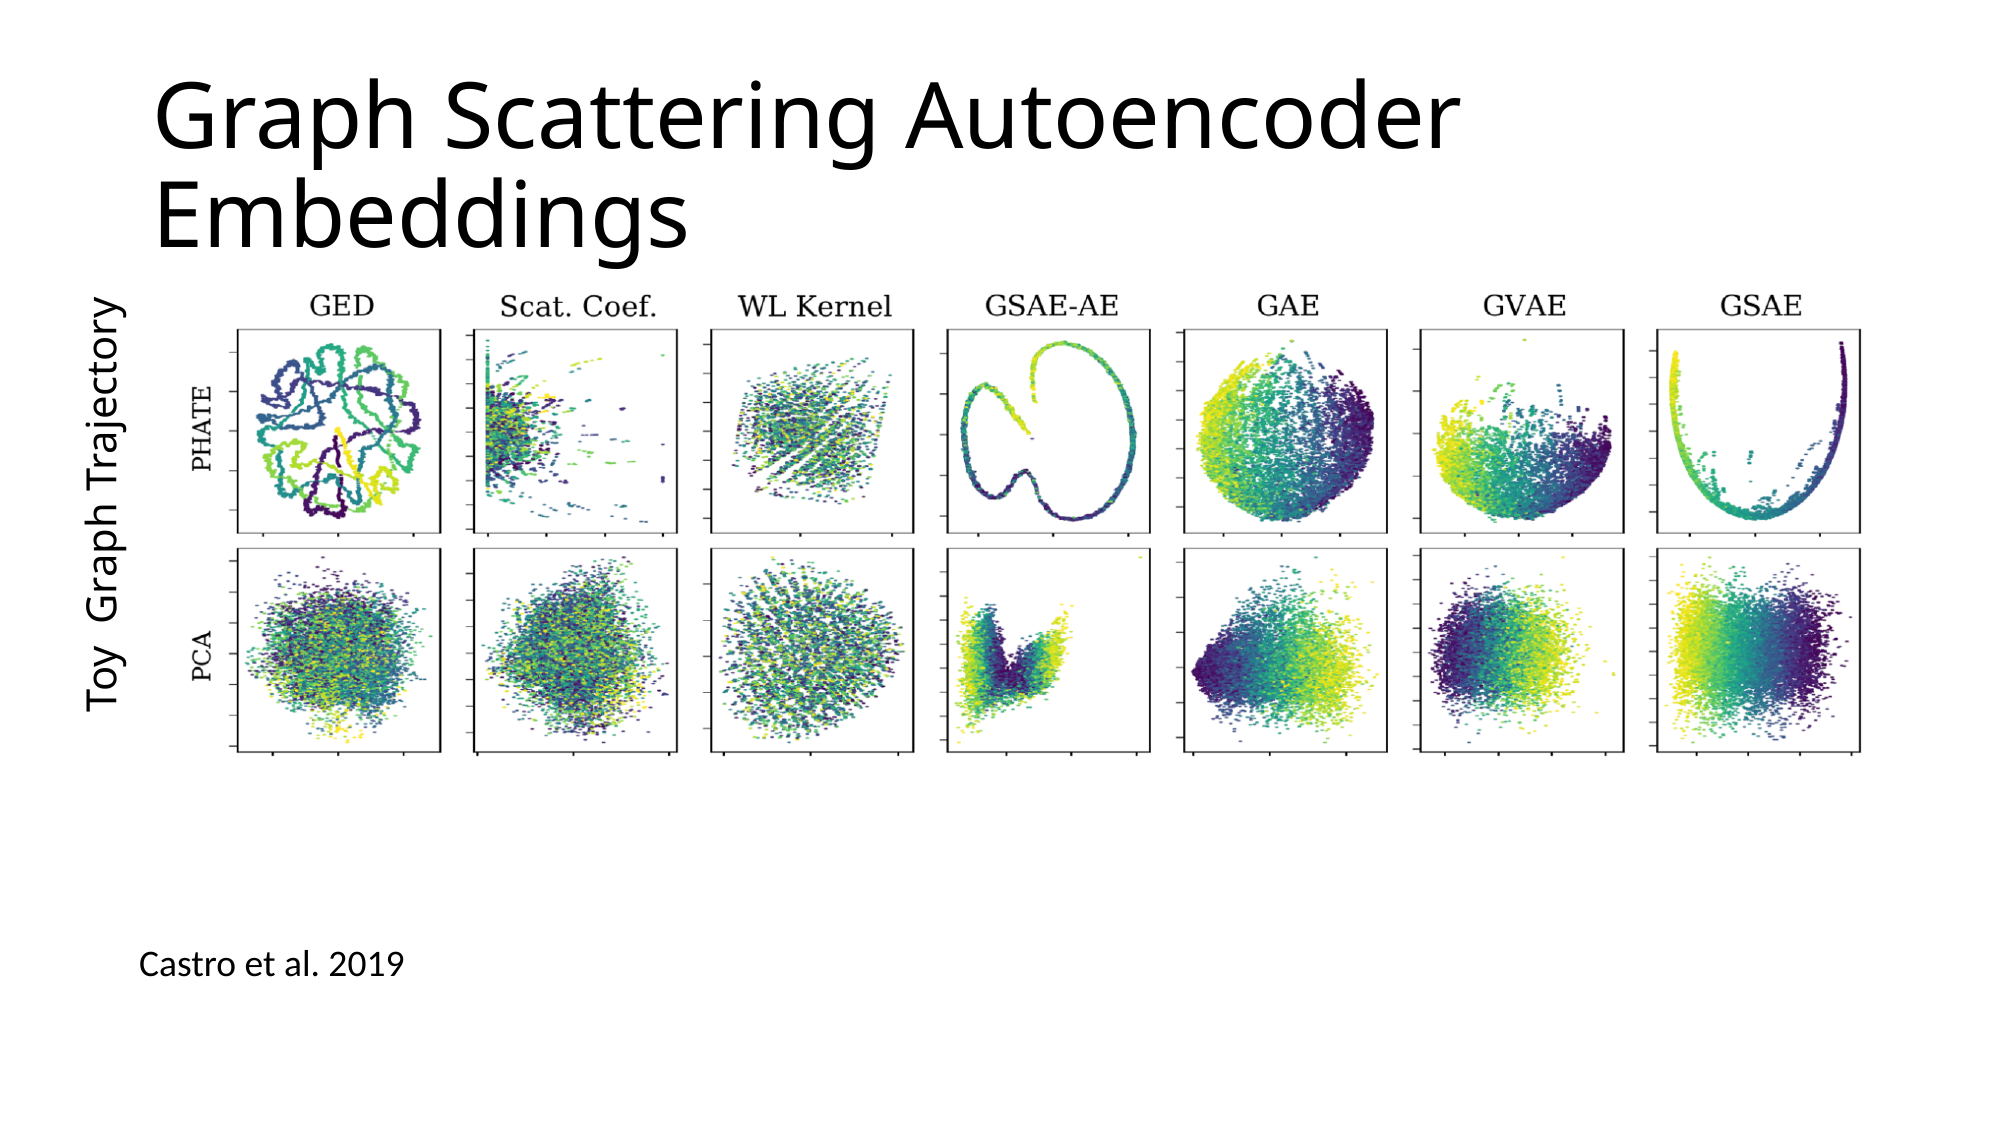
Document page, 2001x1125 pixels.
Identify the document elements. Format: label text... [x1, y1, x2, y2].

text_box Toy Graph Trajectory [67, 290, 132, 720]
picture [163, 277, 1895, 782]
text_box Castro et al. 2019 [124, 931, 420, 991]
title Graph Scattering Autoencoder Embeddings [137, 59, 1863, 278]
